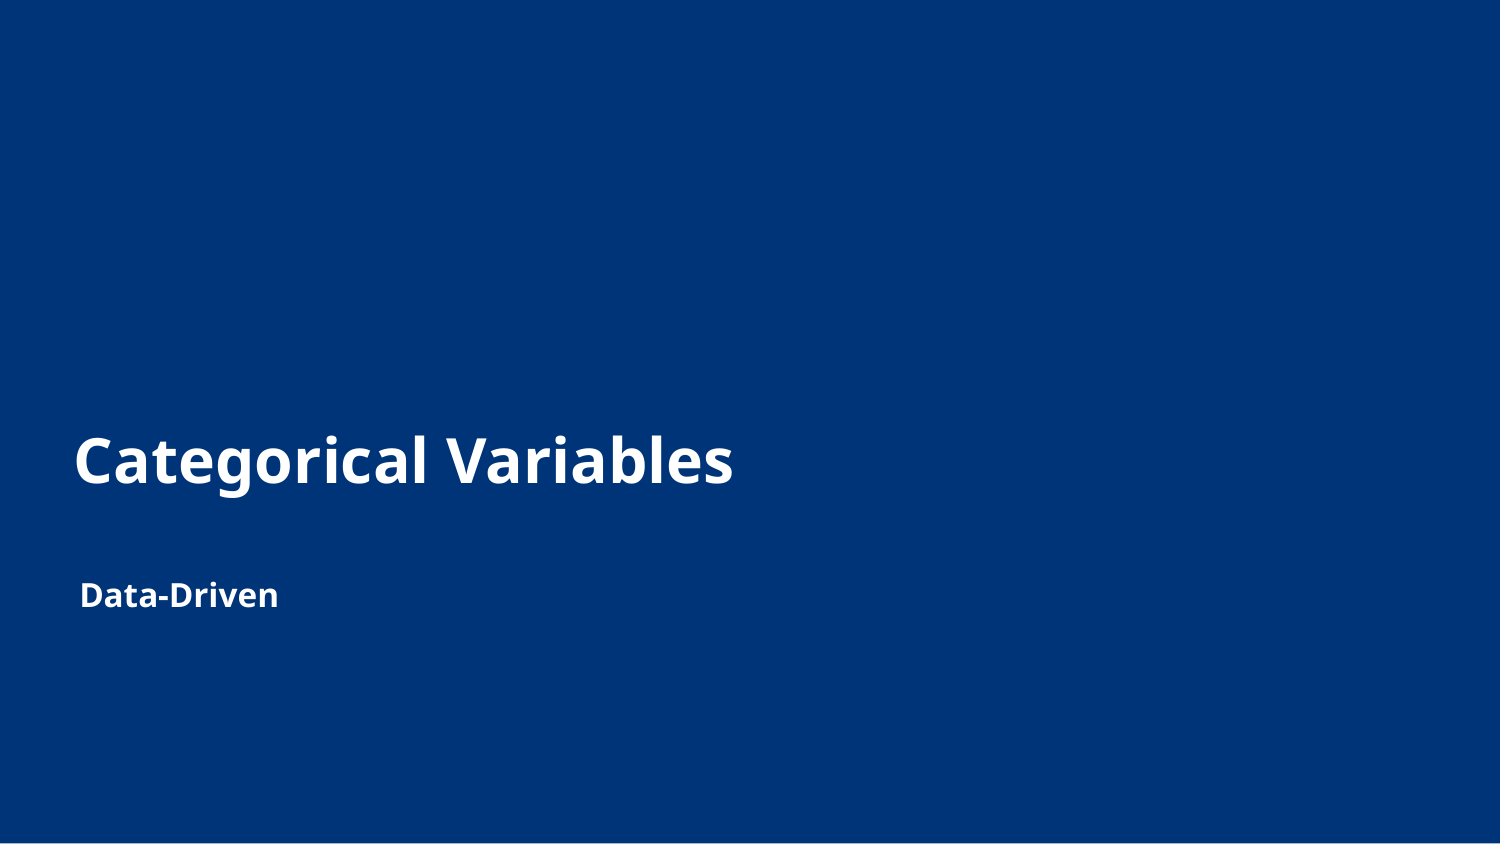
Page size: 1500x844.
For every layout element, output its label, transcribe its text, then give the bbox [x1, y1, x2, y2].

list Data-Driven [71, 571, 744, 626]
title Categorical Variables [65, 393, 1268, 523]
